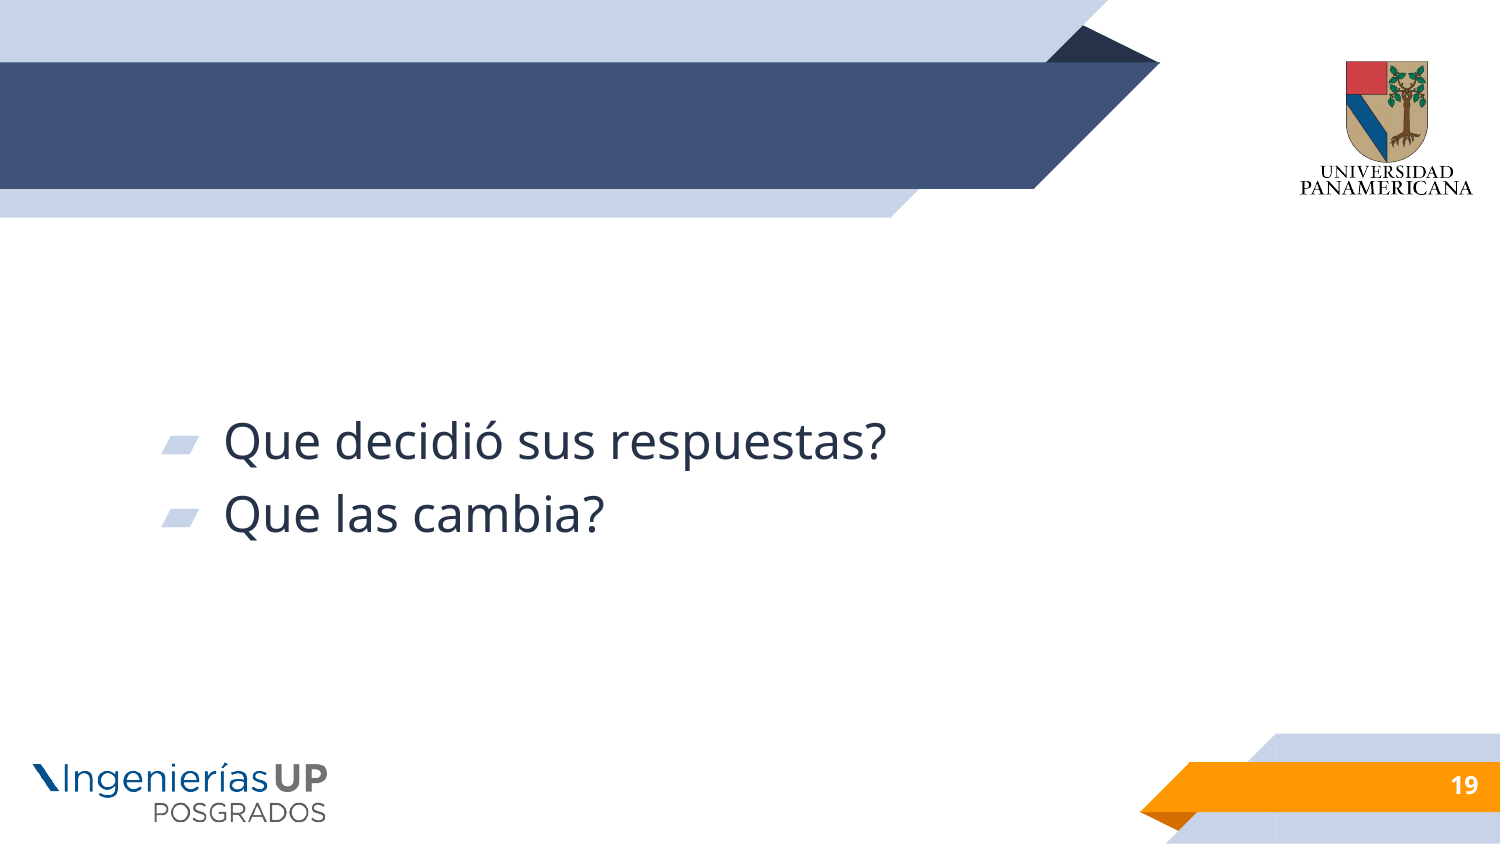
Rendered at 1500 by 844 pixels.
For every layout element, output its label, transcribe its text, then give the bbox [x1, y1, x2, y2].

slide_number 19 [1249, 760, 1494, 813]
list Que decidió sus respuestas? Que las cambia? [133, 217, 1140, 734]
picture [15, 737, 344, 844]
picture [1286, 44, 1490, 210]
